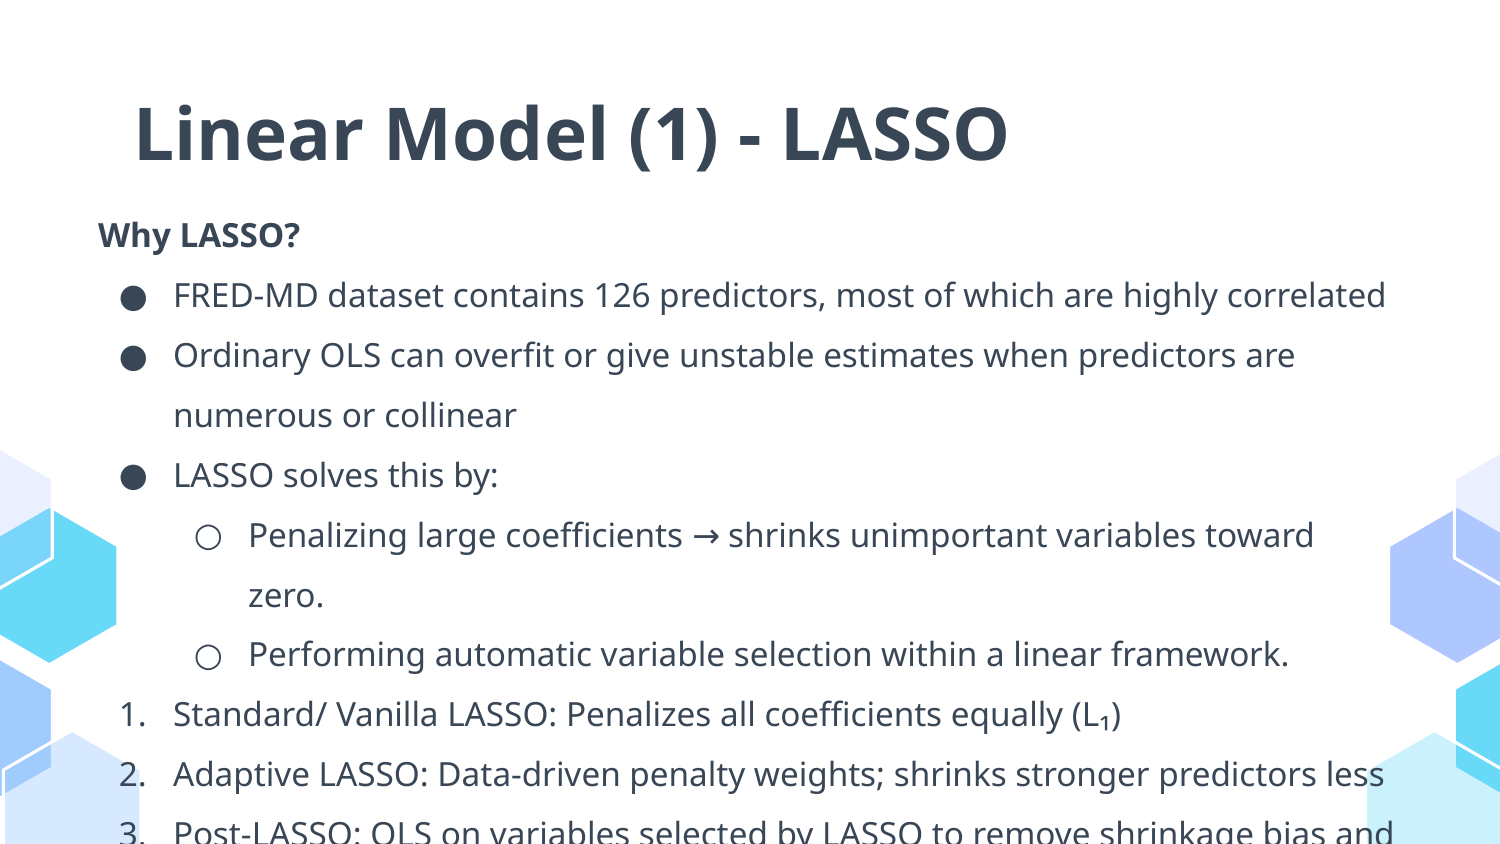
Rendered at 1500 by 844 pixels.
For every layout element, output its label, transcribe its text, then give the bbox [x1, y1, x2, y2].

title Linear Model (1) - LASSO [118, 72, 1382, 167]
subtitle Why LASSO? FRED-MD dataset contains 126 predictors, most of which are highly correlated Ordinary OLS can overfit or give unstable estimates when predictors are numerous or collinear LASSO solves this by: Penalizing large coefficients → shrinks unimportant variables toward zero. Performing automatic variable selection within a linear framework. Standard/ Vanilla LASSO: Penalizes all coefficients equally (L₁) Adaptive LASSO: Data-driven penalty weights; shrinks stronger predictors less Post-LASSO: OLS on variables selected by LASSO to remove shrinkage bias and obtain unbiased coefficient estimates [83, 179, 1417, 781]
